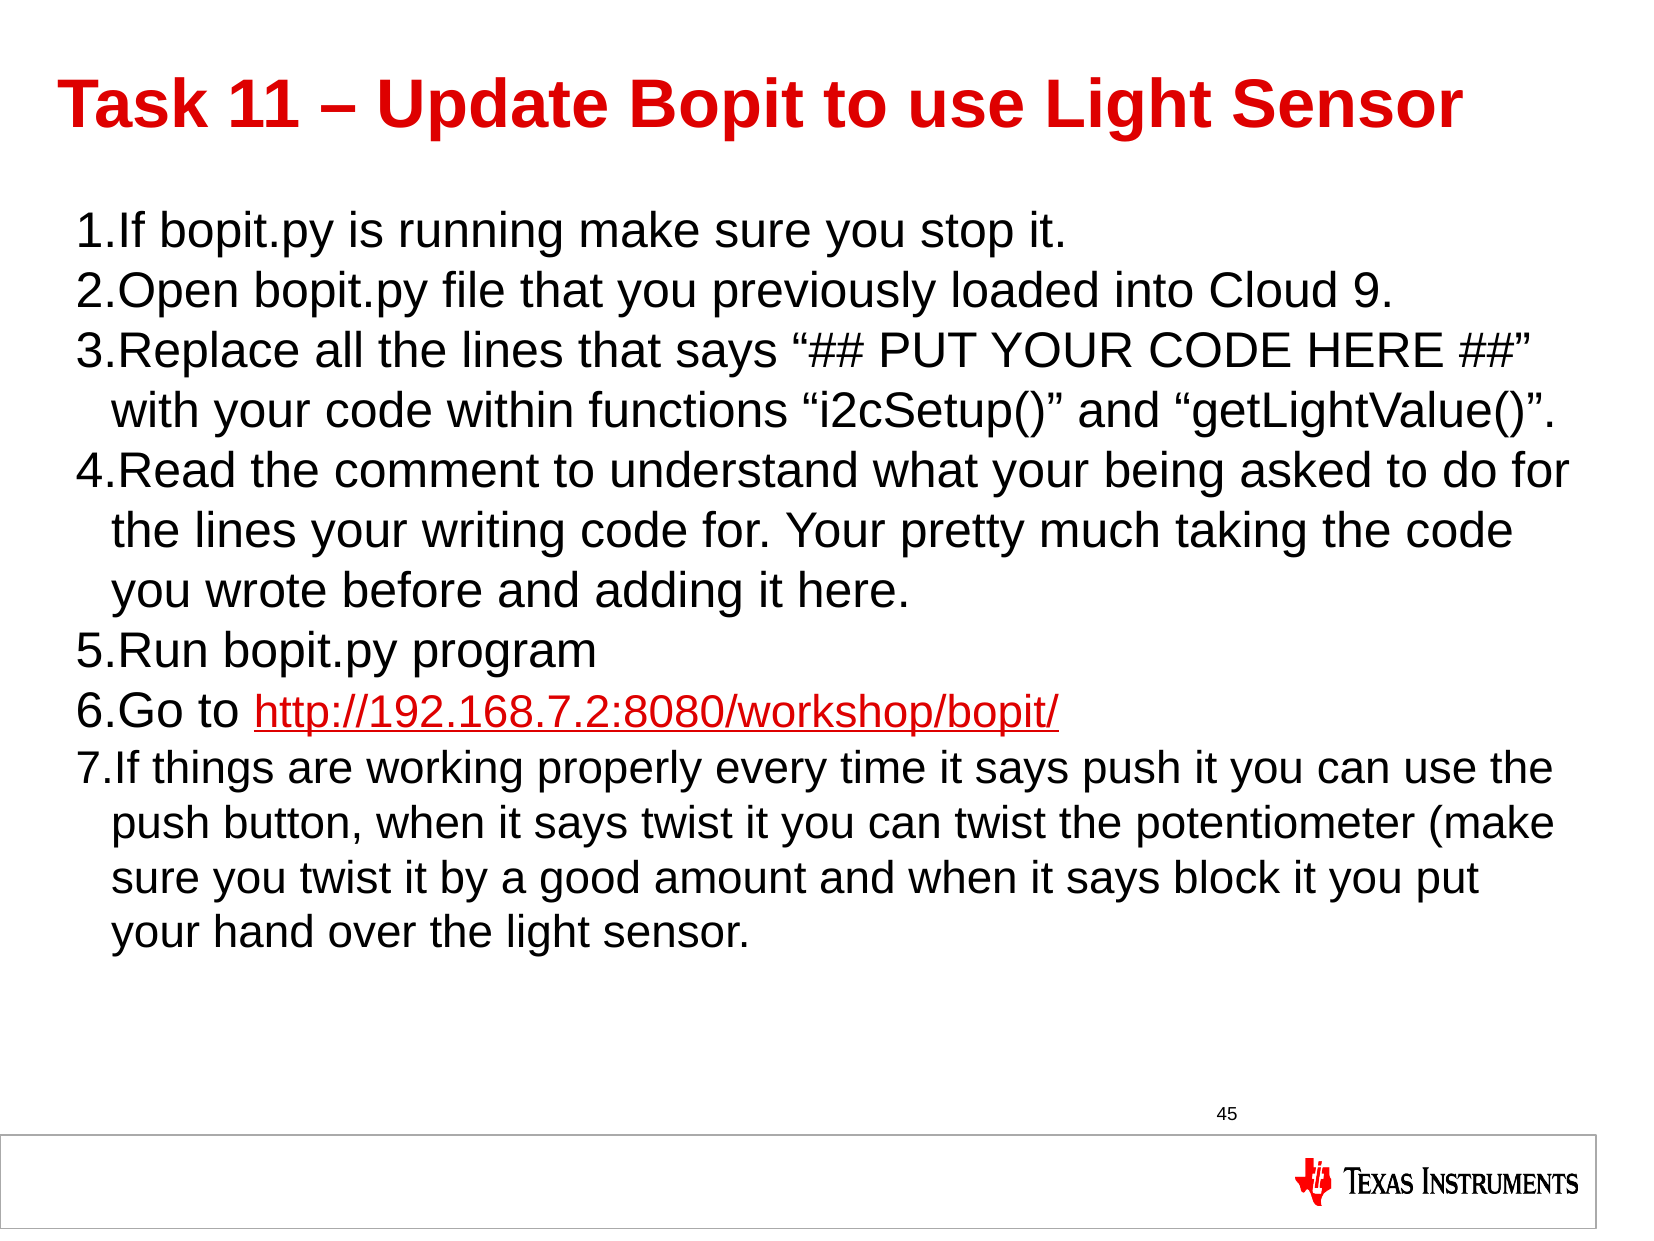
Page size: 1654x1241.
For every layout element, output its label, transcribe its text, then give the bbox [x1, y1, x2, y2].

text_box If bopit.py is running make sure you stop it. Open bopit.py file that you previously loaded into Cloud 9. Replace all the lines that says “## PUT YOUR CODE HERE ##” with your code within functions “i2cSetup()” and “getLightValue()”. Read the comment to understand what your being asked to do for the lines your writing code for. Your pretty much taking the code you wrote before and adding it here. Run bopit.py program Go to http://192.168.7.2:8080/workshop/bopit/ If things are working properly every time it says push it you can use the push button, when it says twist it you can twist the potentiometer (make sure you twist it by a good amount and when it says block it you put your hand over the light sensor. [60, 189, 1592, 1084]
text_box Task 11 – Update Bopit to use Light Sensor [41, 25, 1572, 174]
picture [1295, 1158, 1578, 1206]
text_box <number> [1201, 1093, 1587, 1132]
